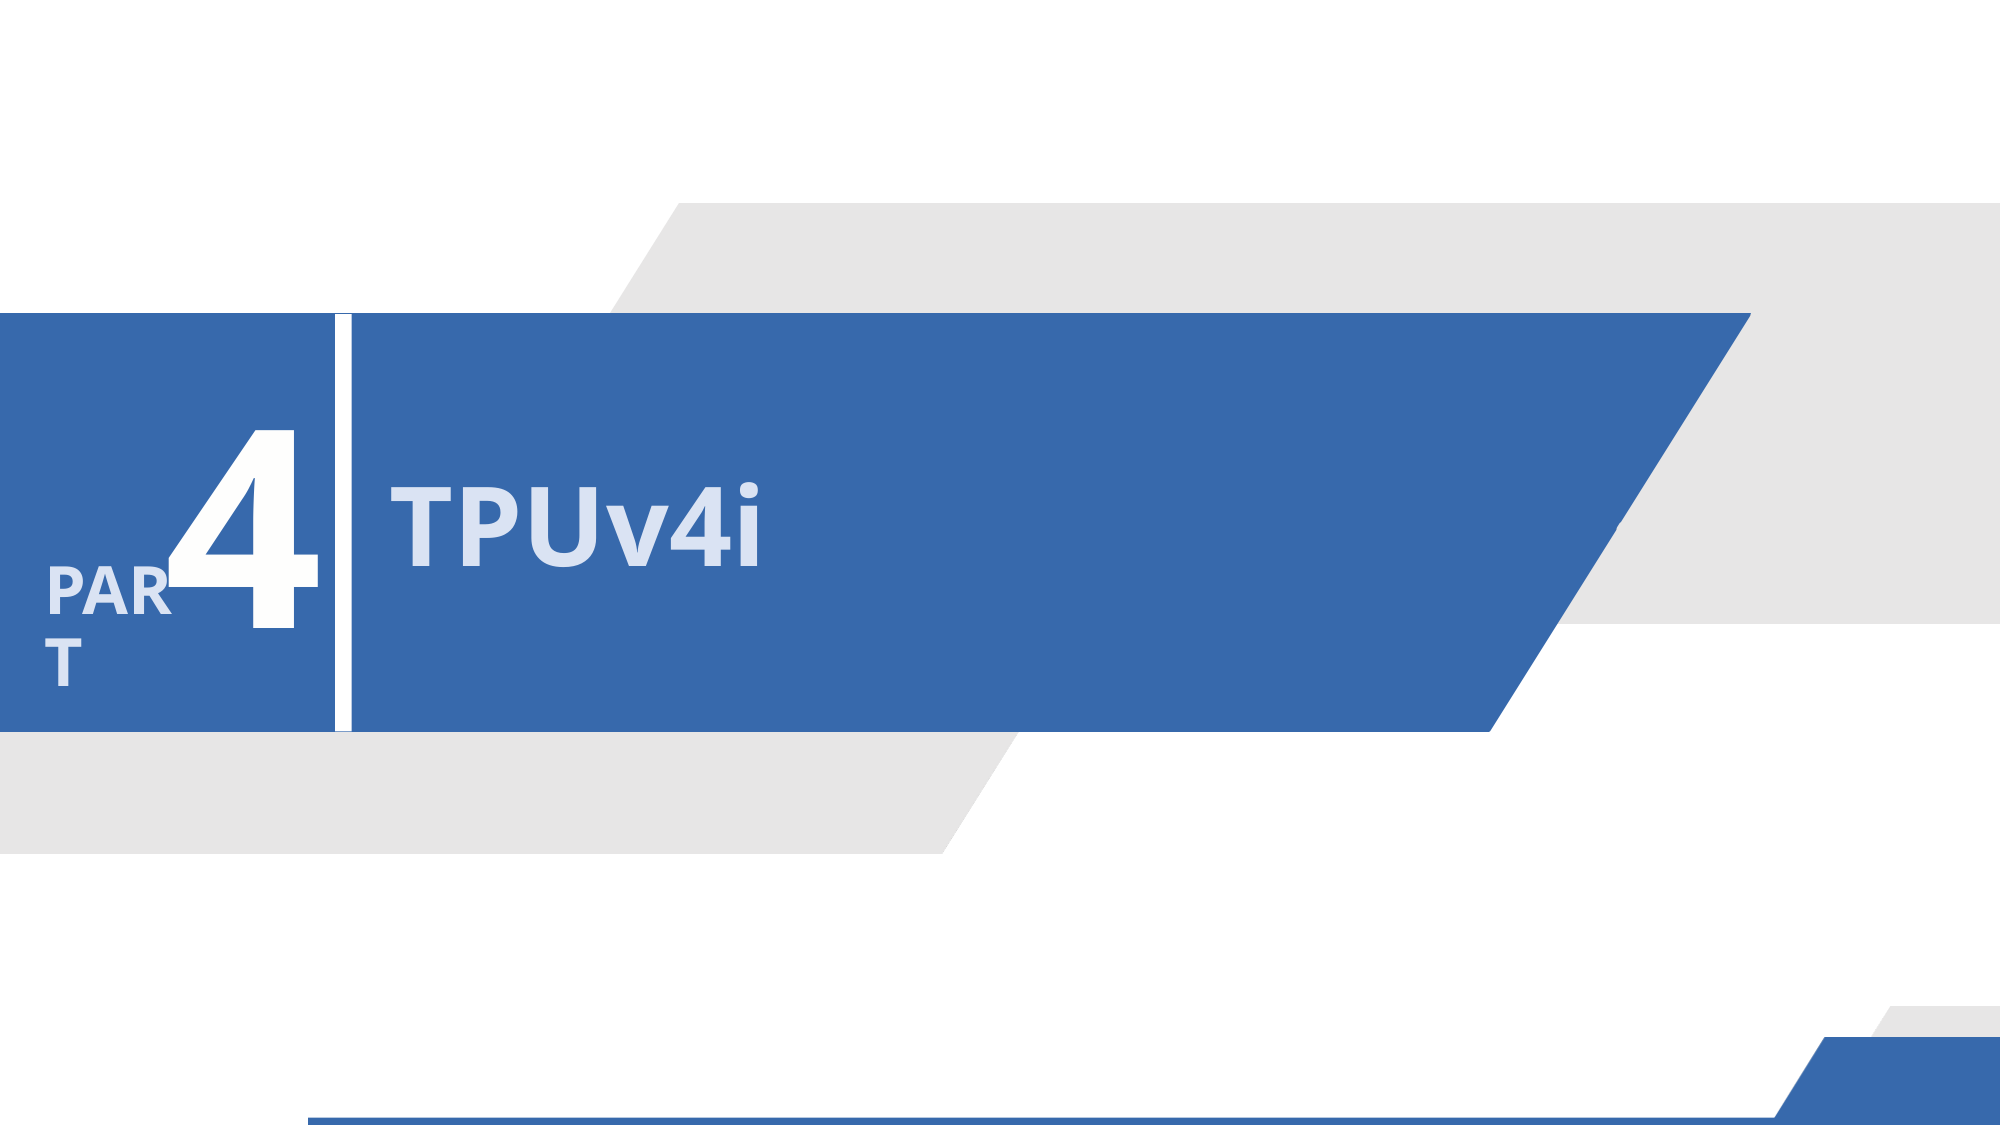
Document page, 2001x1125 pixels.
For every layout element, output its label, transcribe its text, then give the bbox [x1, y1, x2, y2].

title TPUv4i [374, 421, 1642, 597]
picture [1768, 1006, 2000, 1125]
text_box PART [24, 546, 227, 711]
picture [0, 203, 2000, 854]
list 4 [149, 382, 334, 700]
text_box [334, 313, 353, 732]
